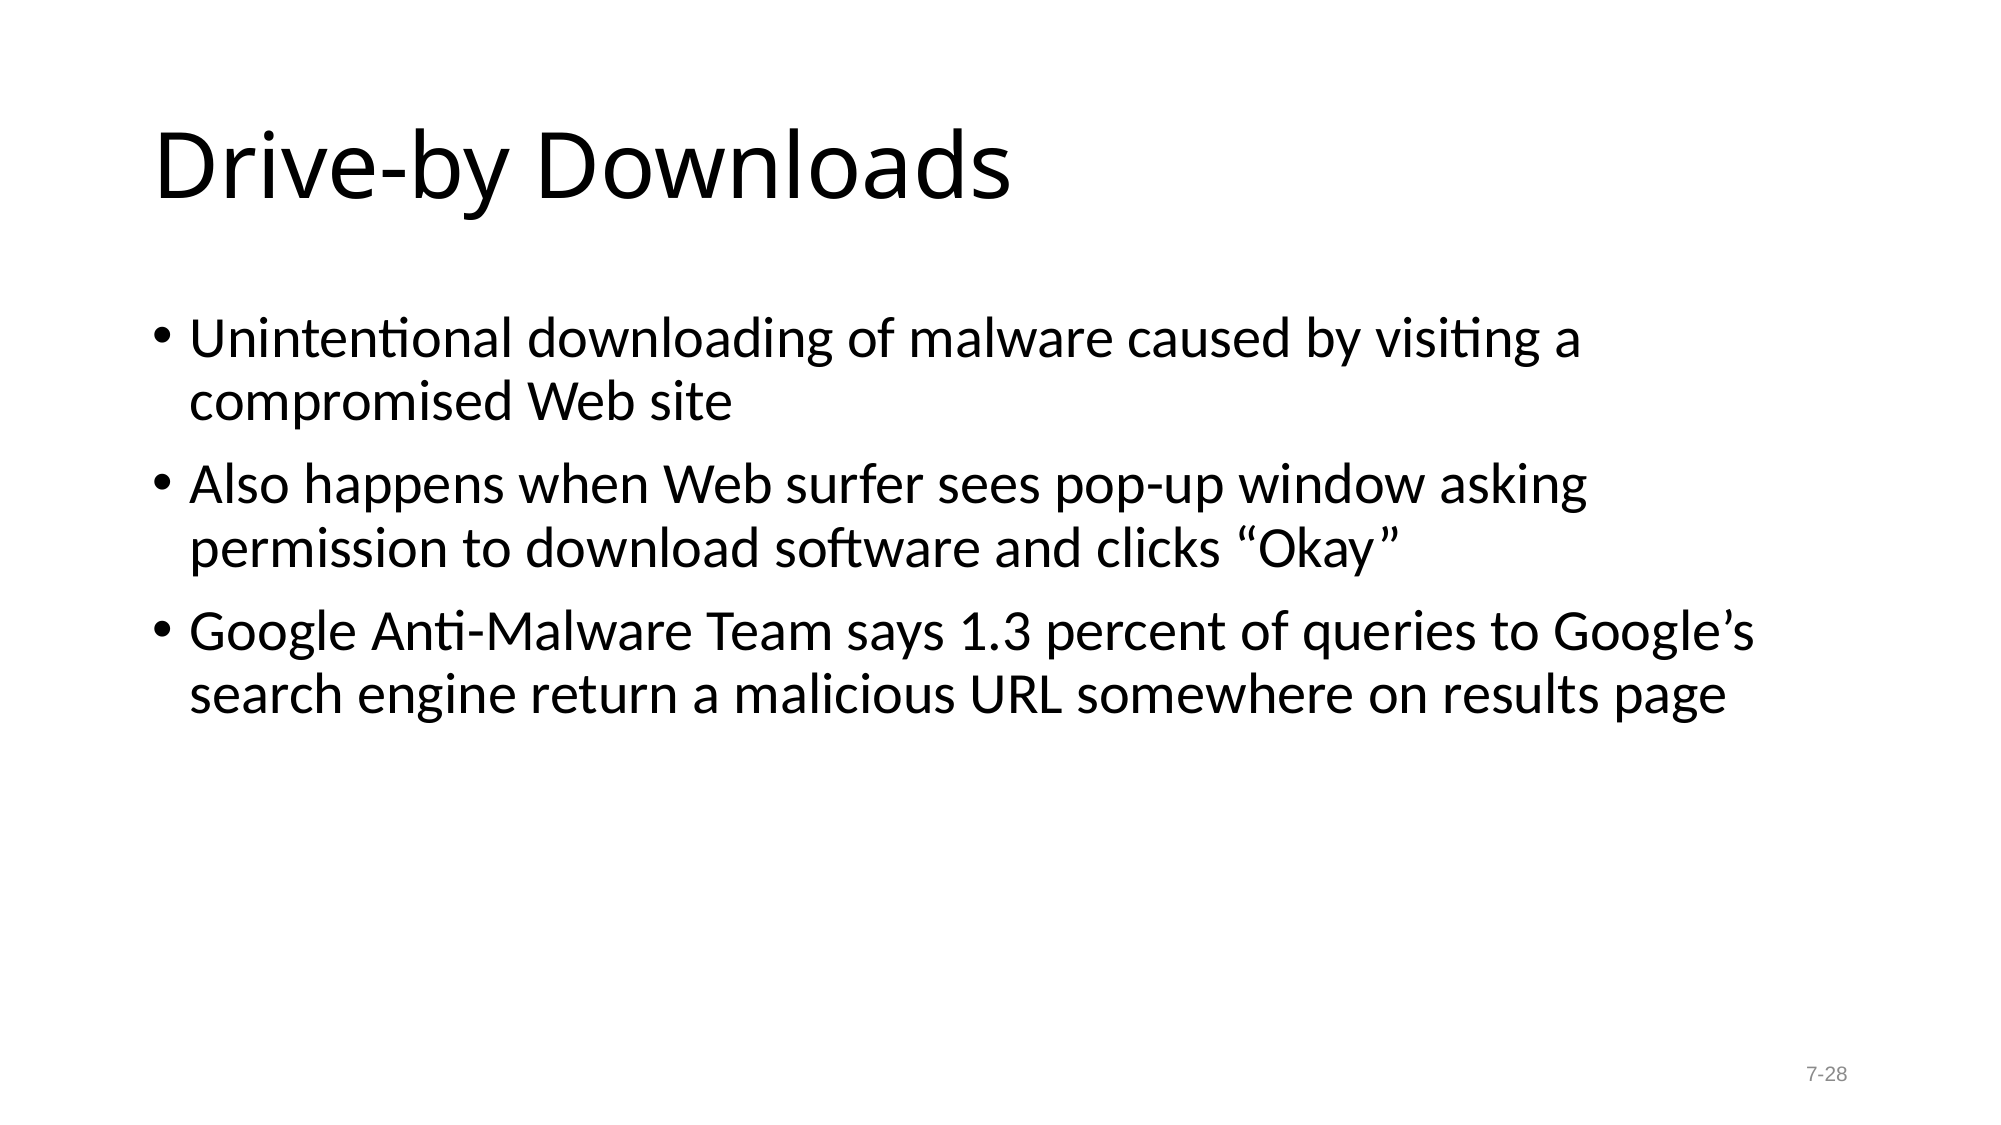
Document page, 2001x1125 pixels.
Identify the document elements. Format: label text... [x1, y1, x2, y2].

slide_number 7-28 [1412, 1042, 1863, 1103]
list Unintentional downloading of malware caused by visiting a compromised Web site Also happens when Web surfer sees pop-up window asking permission to download software and clicks “Okay” Google Anti-Malware Team says 1.3 percent of queries to Google’s search engine return a malicious URL somewhere on results page [137, 299, 1863, 1014]
title Drive-by Downloads [137, 59, 1863, 278]
